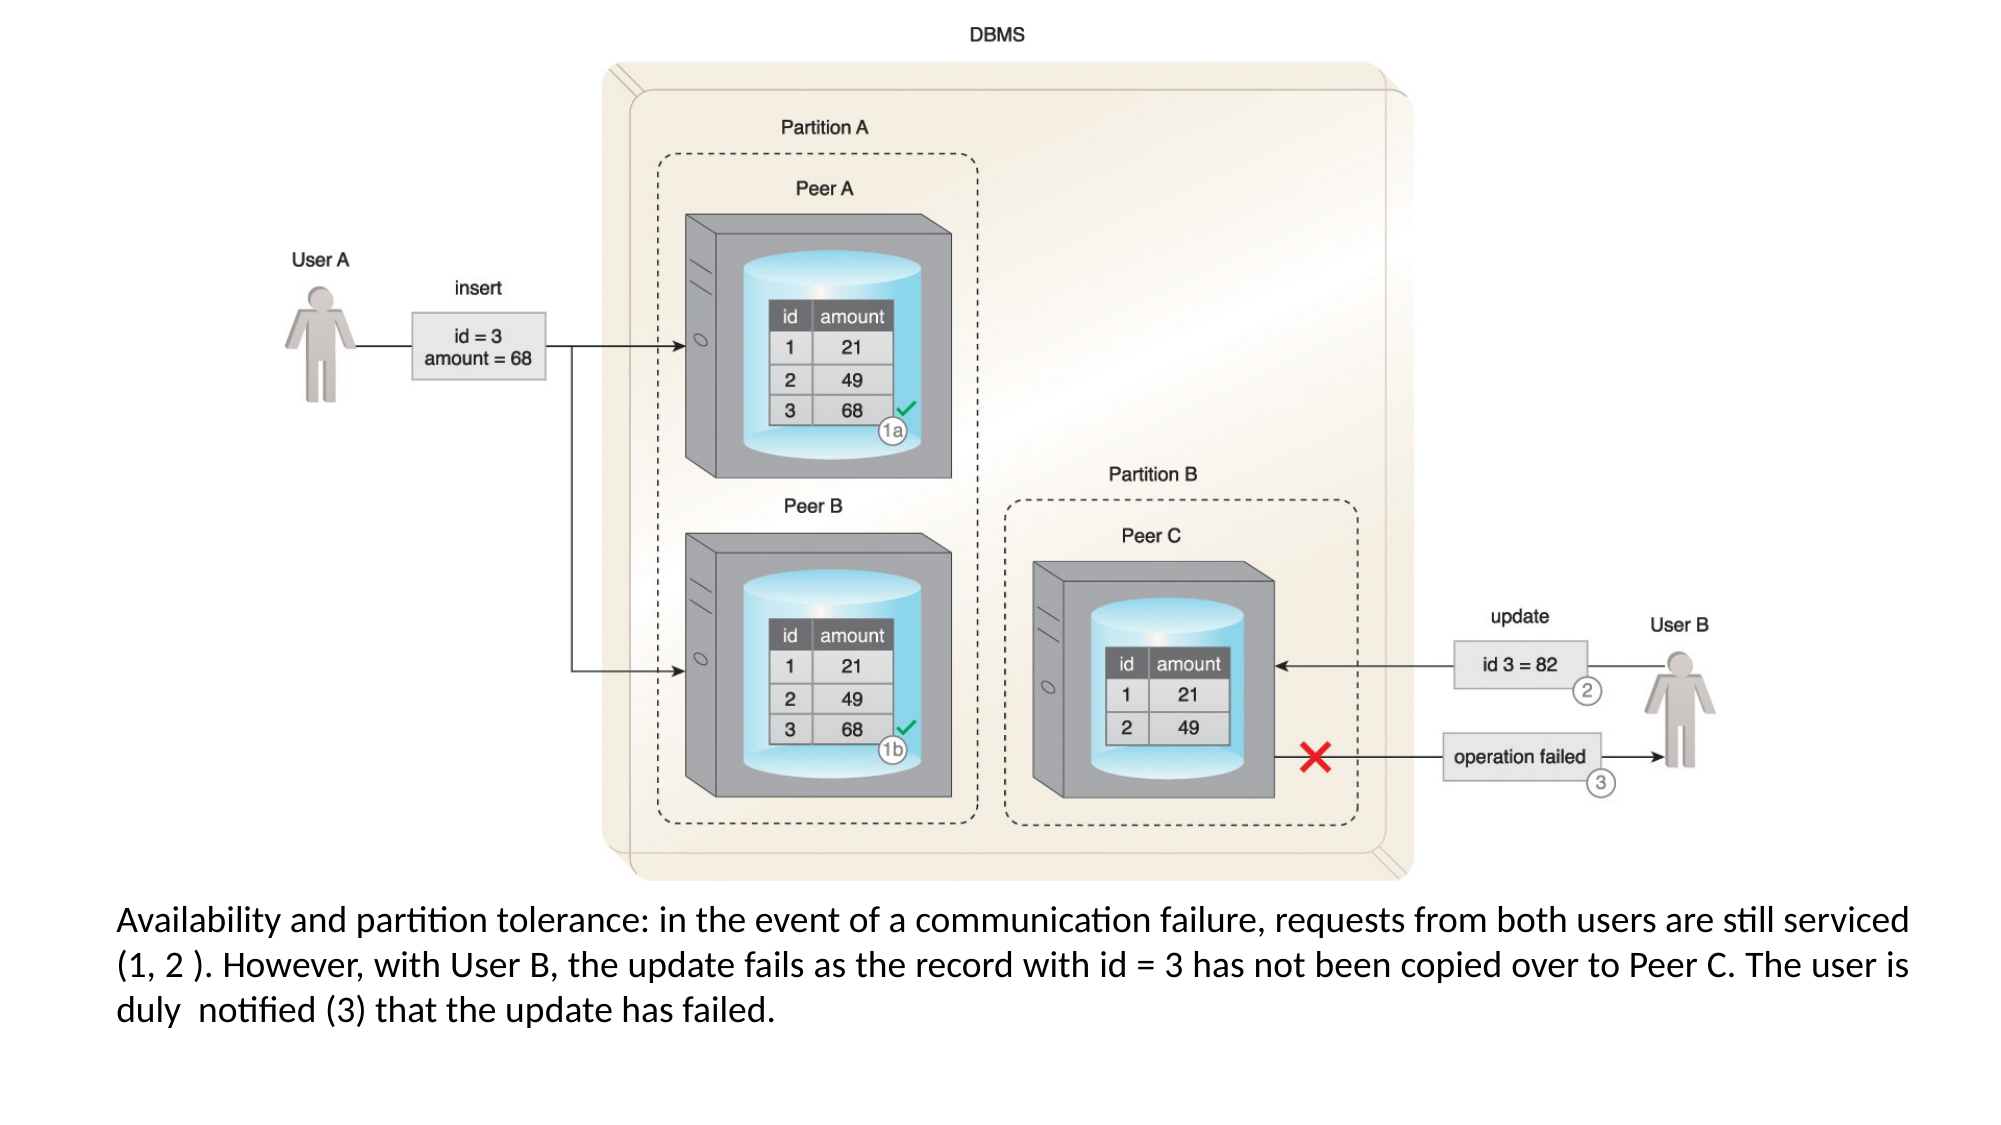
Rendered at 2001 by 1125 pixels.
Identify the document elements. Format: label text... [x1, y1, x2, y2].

text_box Availability and partition tolerance: in the event of a communication failure, requests from both users are still serviced (1, 2 ). However, with User B, the update fails as the record with id = 3 has not been copied over to Peer C. The user is duly notified (3) that the update has failed. [101, 887, 1927, 1037]
picture [284, 27, 1716, 881]
